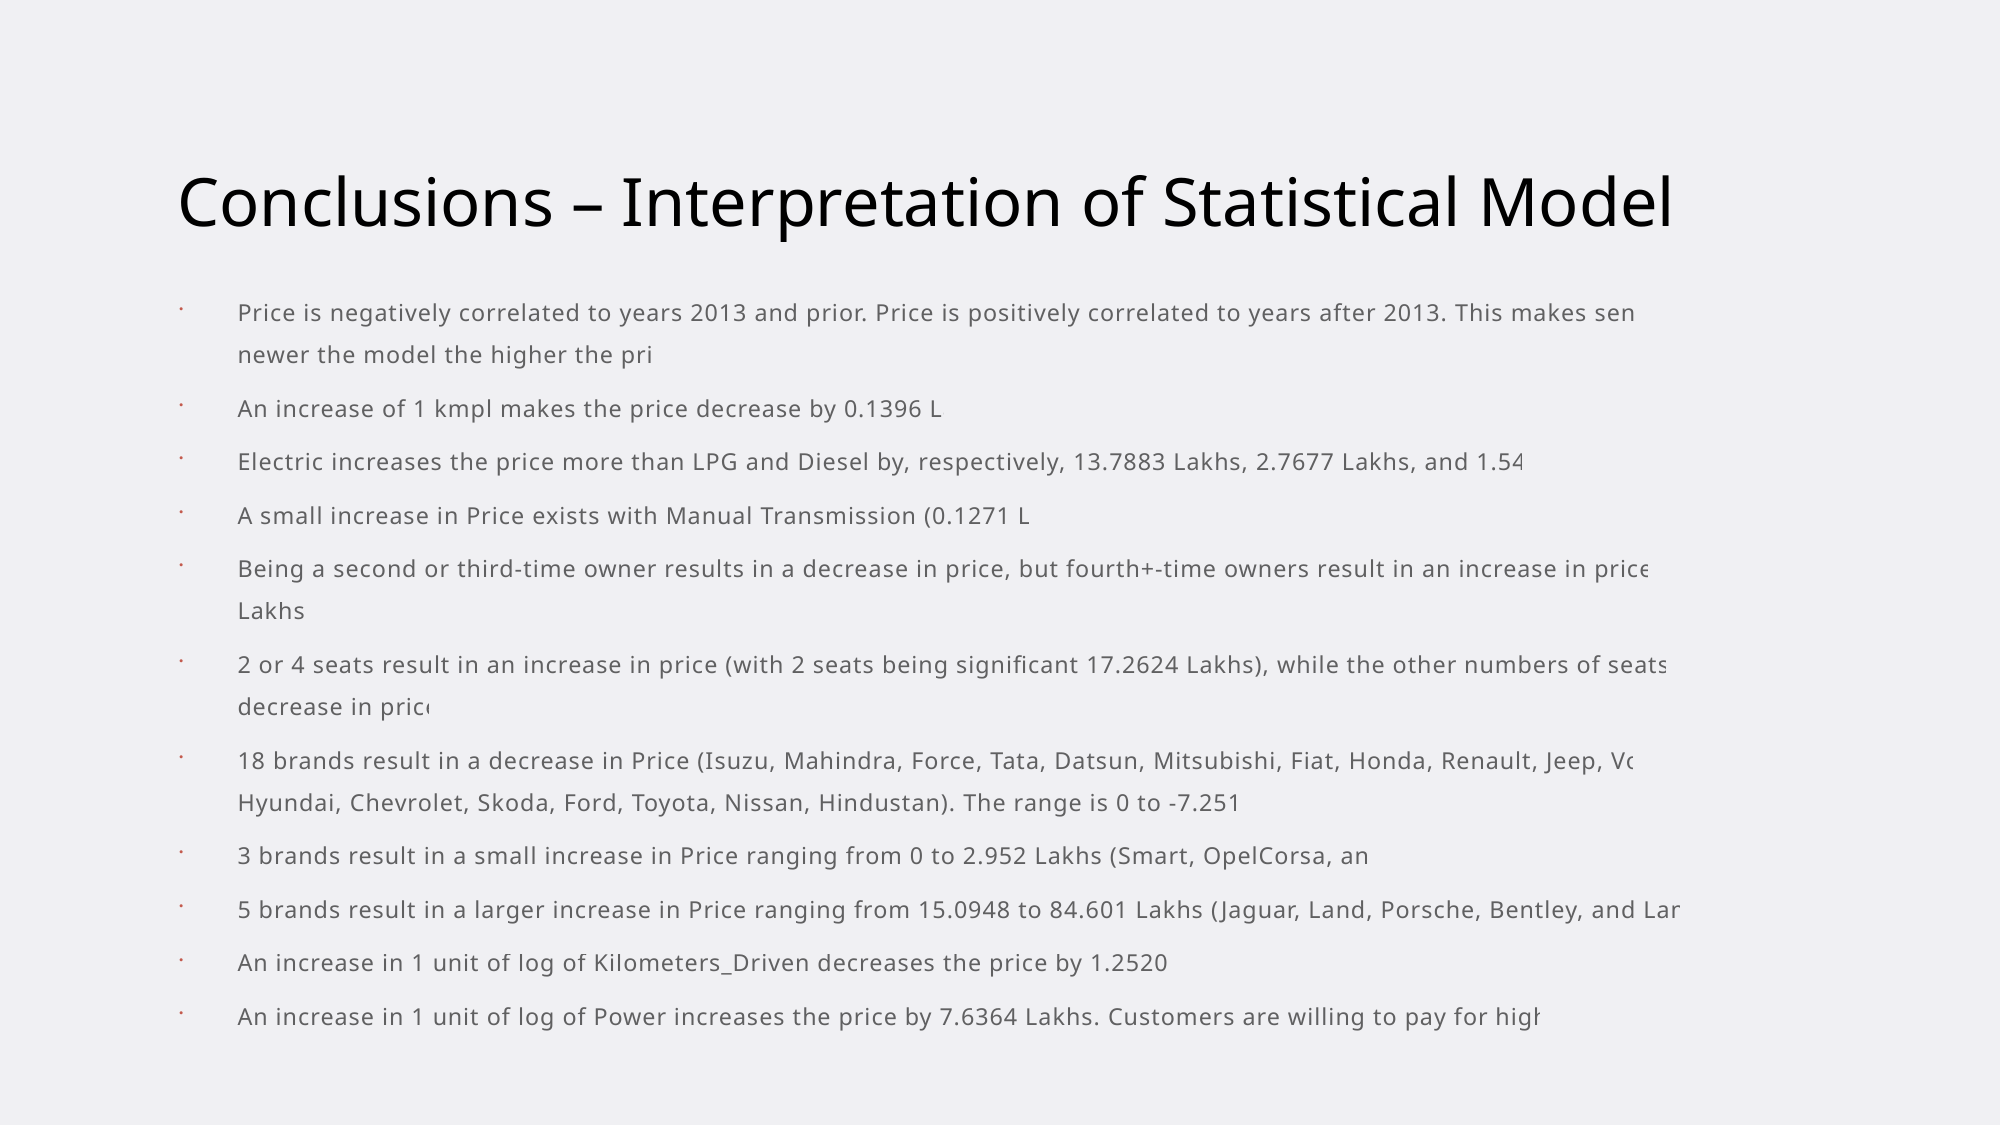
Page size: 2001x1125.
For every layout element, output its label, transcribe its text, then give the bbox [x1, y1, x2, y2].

title Conclusions – Interpretation of Statistical Model [162, 64, 1838, 248]
list Price is negatively correlated to years 2013 and prior. Price is positively correlated to years after 2013. This makes sense that the newer the model the higher the price. An increase of 1 kmpl makes the price decrease by 0.1396 Lakhs. Electric increases the price more than LPG and Diesel by, respectively, 13.7883 Lakhs, 2.7677 Lakhs, and 1.5415 Lakhs. A small increase in Price exists with Manual Transmission (0.1271 Lakhs). Being a second or third-time owner results in a decrease in price, but fourth+-time owners result in an increase in price by 0.8311 Lakhs. 2 or 4 seats result in an increase in price (with 2 seats being significant 17.2624 Lakhs), while the other numbers of seats result in a decrease in price. 18 brands result in a decrease in Price (Isuzu, Mahindra, Force, Tata, Datsun, Mitsubishi, Fiat, Honda, Renault, Jeep, Volkswagen, Hyundai, Chevrolet, Skoda, Ford, Toyota, Nissan, Hindustan). The range is 0 to -7.2518 Lakh. 3 brands result in a small increase in Price ranging from 0 to 2.952 Lakhs (Smart, OpelCorsa, and Volvo). 5 brands result in a larger increase in Price ranging from 15.0948 to 84.601 Lakhs (Jaguar, Land, Porsche, Bentley, and Lamborghini). An increase in 1 unit of log of Kilometers_Driven decreases the price by 1.2520 Lakhs. An increase in 1 unit of log of Power increases the price by 7.6364 Lakhs. Customers are willing to pay for higher power. [162, 276, 1838, 1061]
